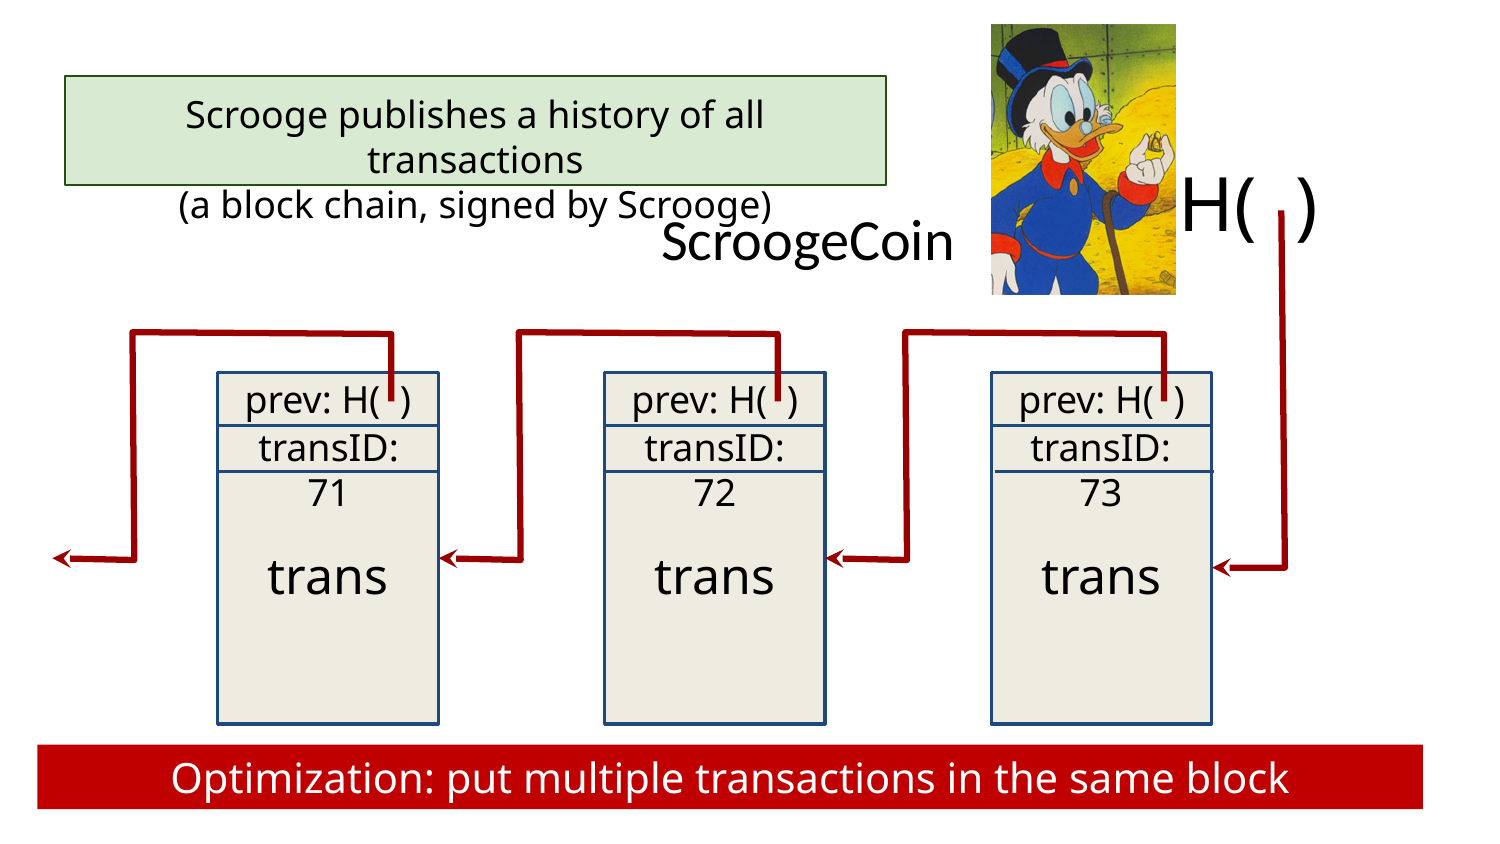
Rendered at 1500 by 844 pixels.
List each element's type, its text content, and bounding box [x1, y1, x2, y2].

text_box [604, 372, 826, 474]
text_box Optimization: put multiple transactions in the same block [37, 744, 1423, 810]
text_box H( ) [1180, 141, 1396, 217]
text_box [52, 332, 392, 565]
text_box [217, 372, 439, 474]
list ScroogeCoin [645, 186, 1028, 340]
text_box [604, 477, 826, 725]
picture [991, 24, 1176, 296]
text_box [991, 372, 1213, 725]
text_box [217, 477, 439, 725]
text_box [829, 332, 1165, 565]
text_box [1218, 210, 1286, 574]
text_box [444, 332, 778, 565]
text_box Scrooge publishes a history of all transactions (a block chain, signed by Scrooge) [65, 76, 886, 186]
